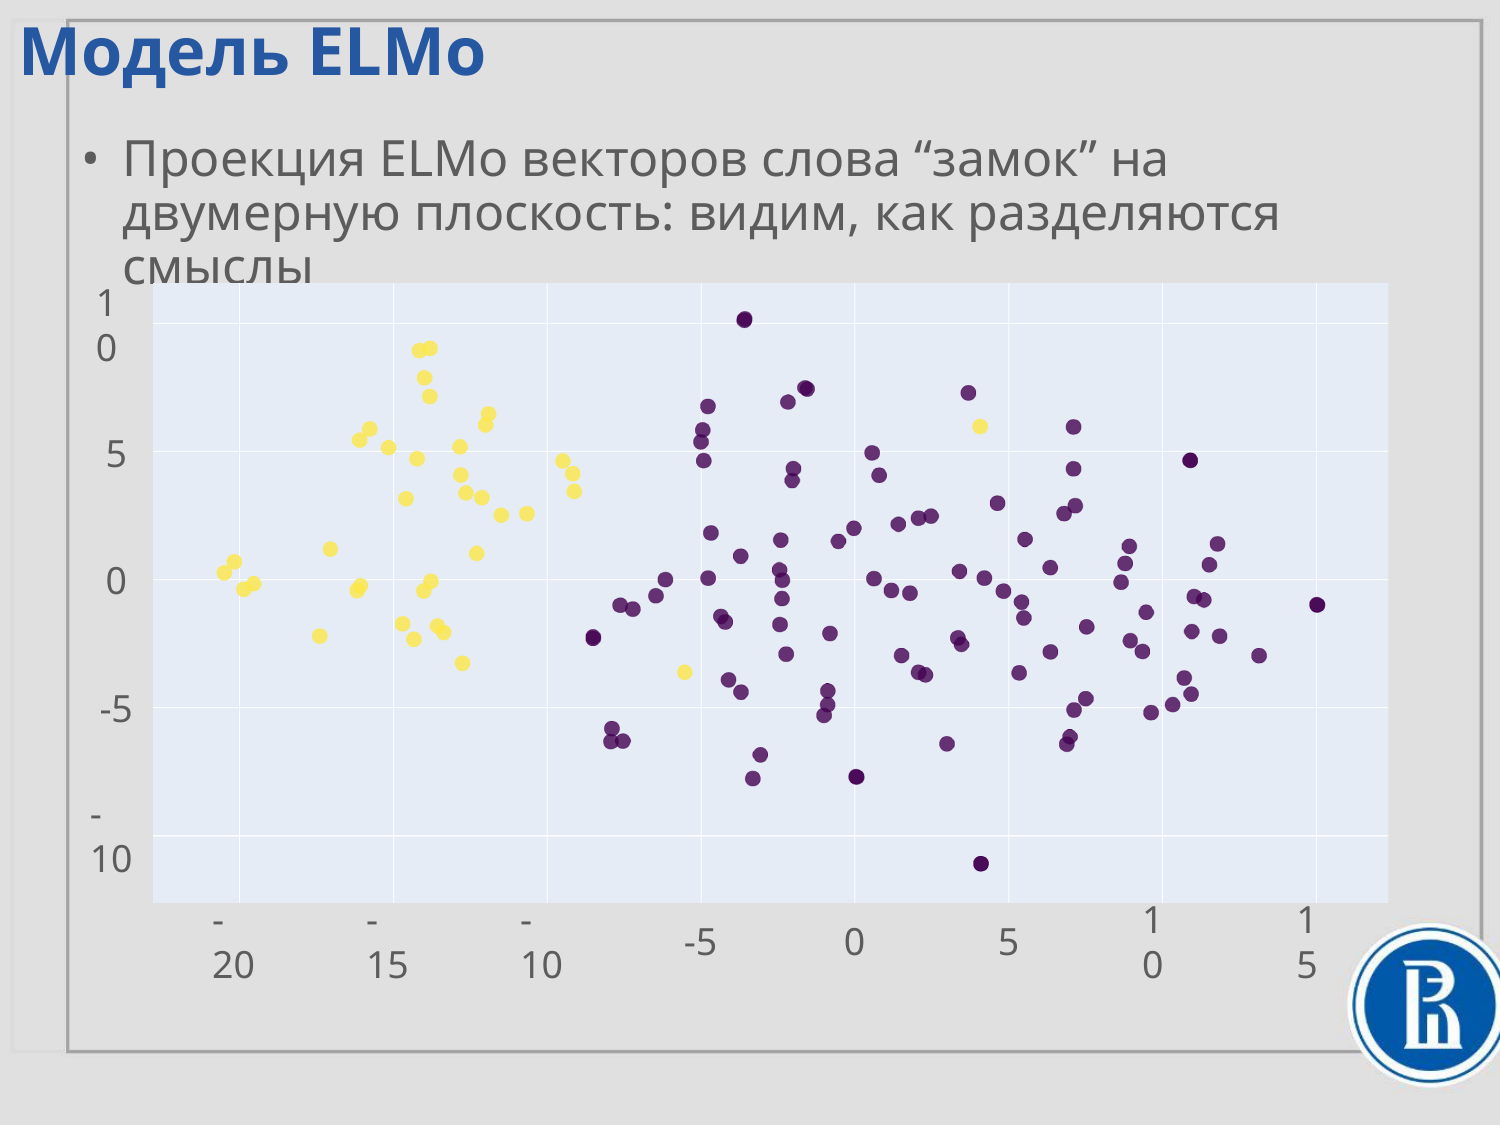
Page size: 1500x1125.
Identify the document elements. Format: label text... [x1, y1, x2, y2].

text_box -10 [85, 786, 147, 885]
text_box 15 [1292, 911, 1342, 990]
text_box Модель ELMo [0, 0, 1497, 130]
text_box 10 [91, 275, 142, 374]
text_box 5 [994, 914, 1024, 968]
text_box 10 [1138, 911, 1188, 990]
text_box 0 [839, 914, 870, 968]
text_box -5 [680, 914, 722, 968]
text_box 0 [101, 553, 132, 607]
text_box 5 [101, 425, 132, 479]
text_box Проекция ELMo векторов слова “замок” на двумерную плоскость: видим, как разделяются смыслы [77, 129, 1457, 299]
text_box -20 [208, 911, 270, 990]
text_box -10 [516, 911, 578, 990]
text_box -15 [362, 911, 424, 990]
text_box -5 [95, 681, 138, 734]
picture [0, 0, 1500, 1125]
